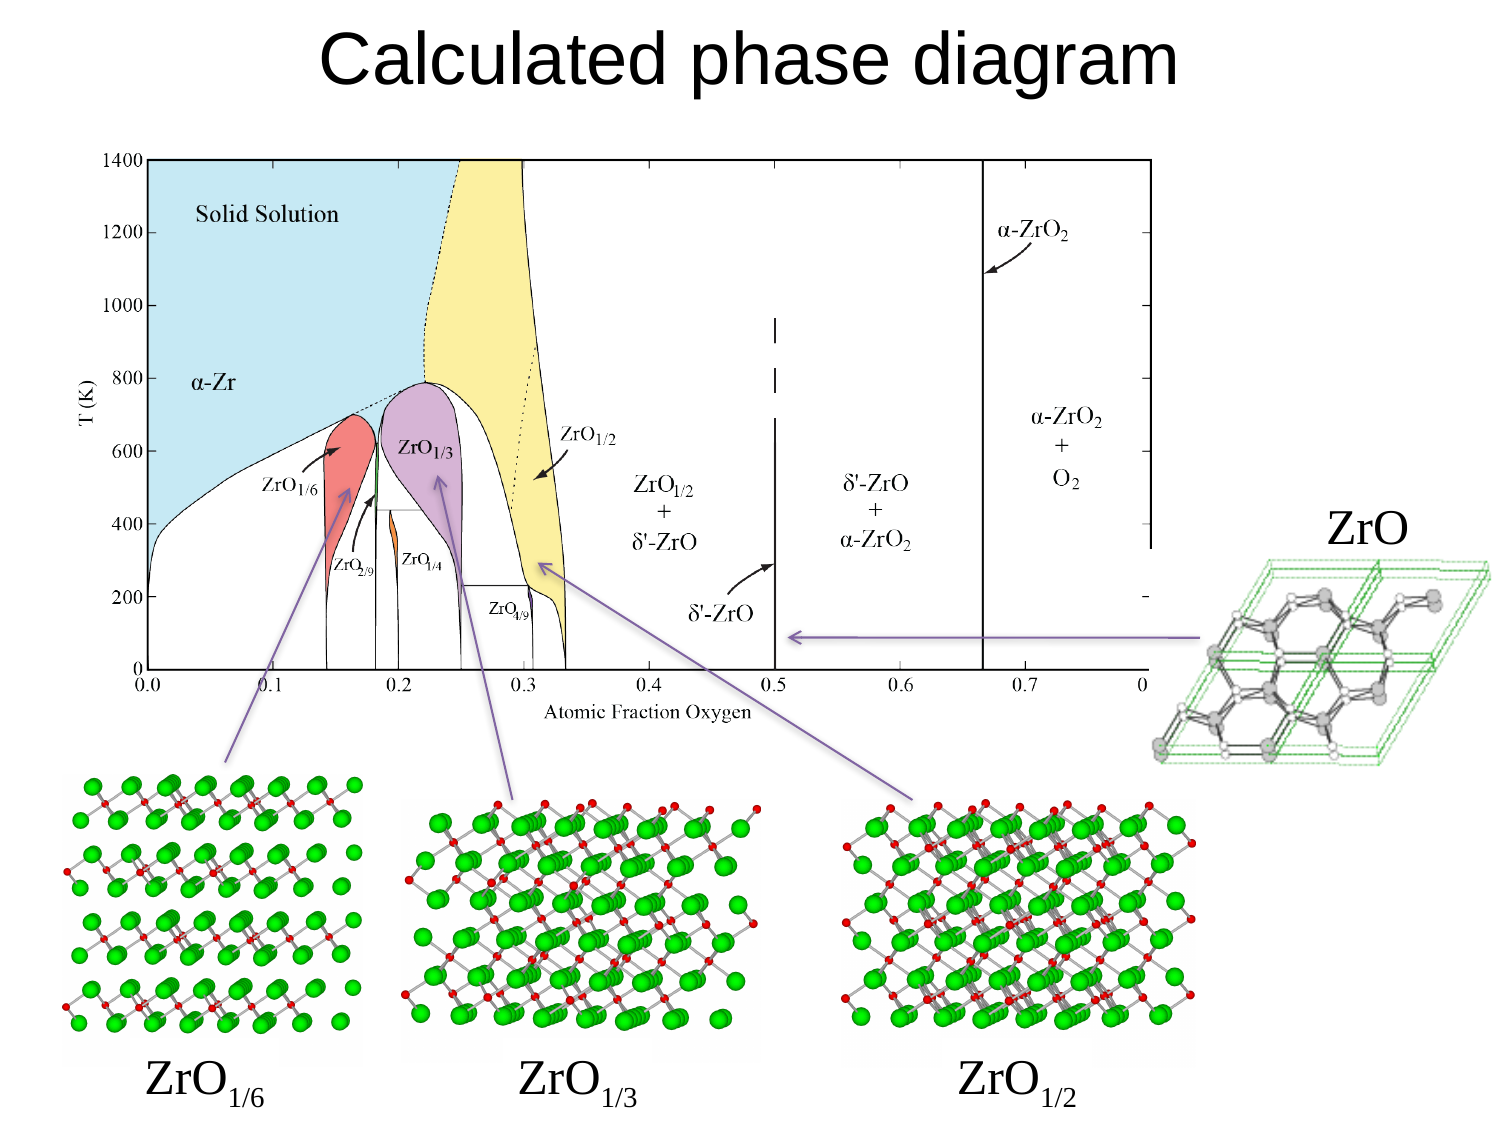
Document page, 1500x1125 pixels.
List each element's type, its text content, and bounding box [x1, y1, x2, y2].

text_box ZrO1/3 [502, 1072, 653, 1121]
picture [841, 799, 1196, 1069]
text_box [537, 562, 913, 801]
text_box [312, 599, 532, 676]
picture [62, 774, 363, 1067]
text_box ZrO1/2 [942, 1076, 1092, 1121]
picture [74, 149, 1500, 769]
text_box ZrO1/6 [129, 1075, 280, 1121]
picture [401, 799, 761, 1063]
title Calculated phase diagram [75, 2, 1425, 107]
text_box ZrO [1311, 487, 1425, 548]
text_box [149, 562, 426, 688]
